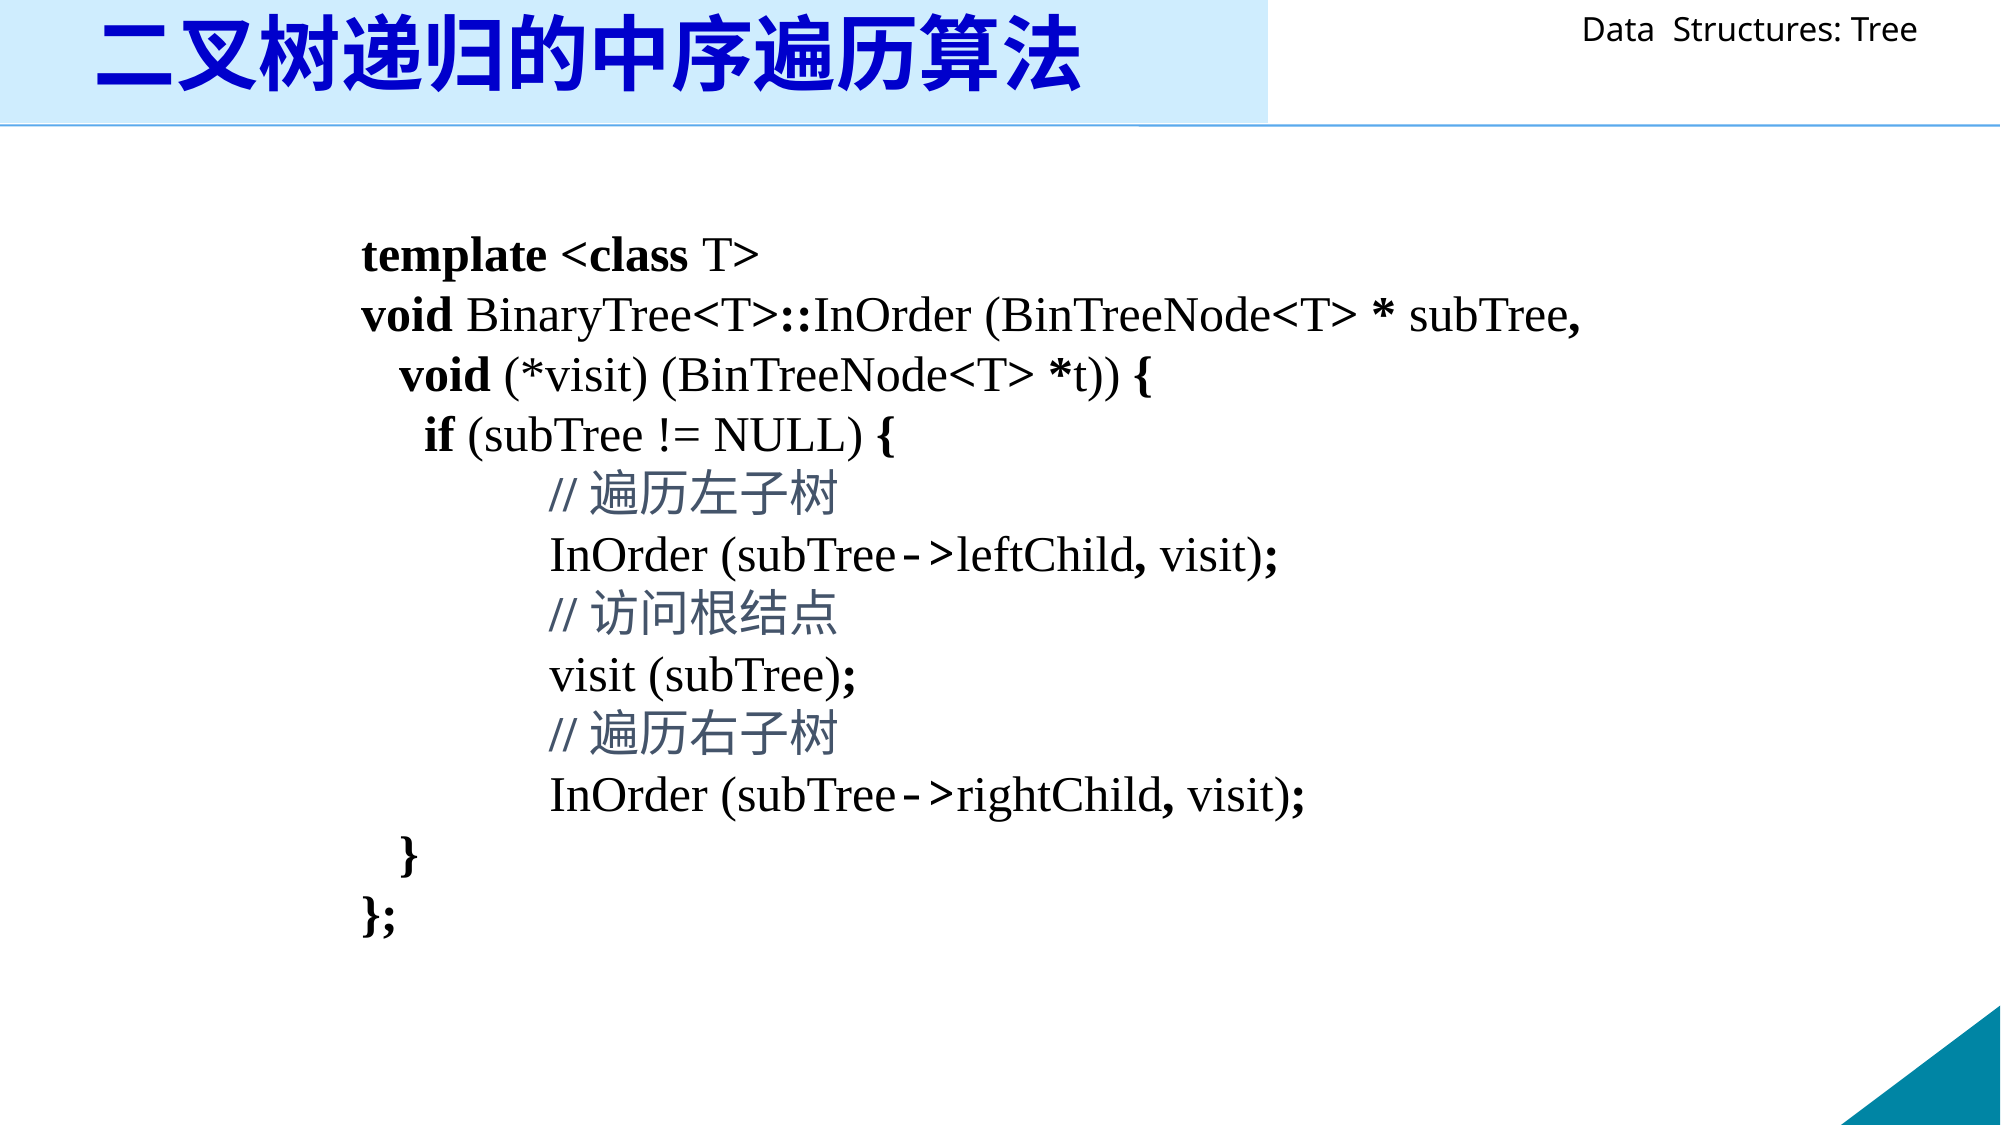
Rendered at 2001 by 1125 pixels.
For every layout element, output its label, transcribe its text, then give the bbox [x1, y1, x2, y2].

list template <class T> void BinaryTree<T>::InOrder (BinTreeNode<T> * subTree, void (*visit) (BinTreeNode<T> *t)) { if (subTree != NULL) { //遍历左子树 InOrder (subTree->leftChild, visit); //访问根结点 visit (subTree); //遍历右子树 InOrder (subTree->rightChild, visit); } }; [346, 214, 1697, 1006]
title 二叉树递归的中序遍历算法 [78, 0, 1166, 120]
